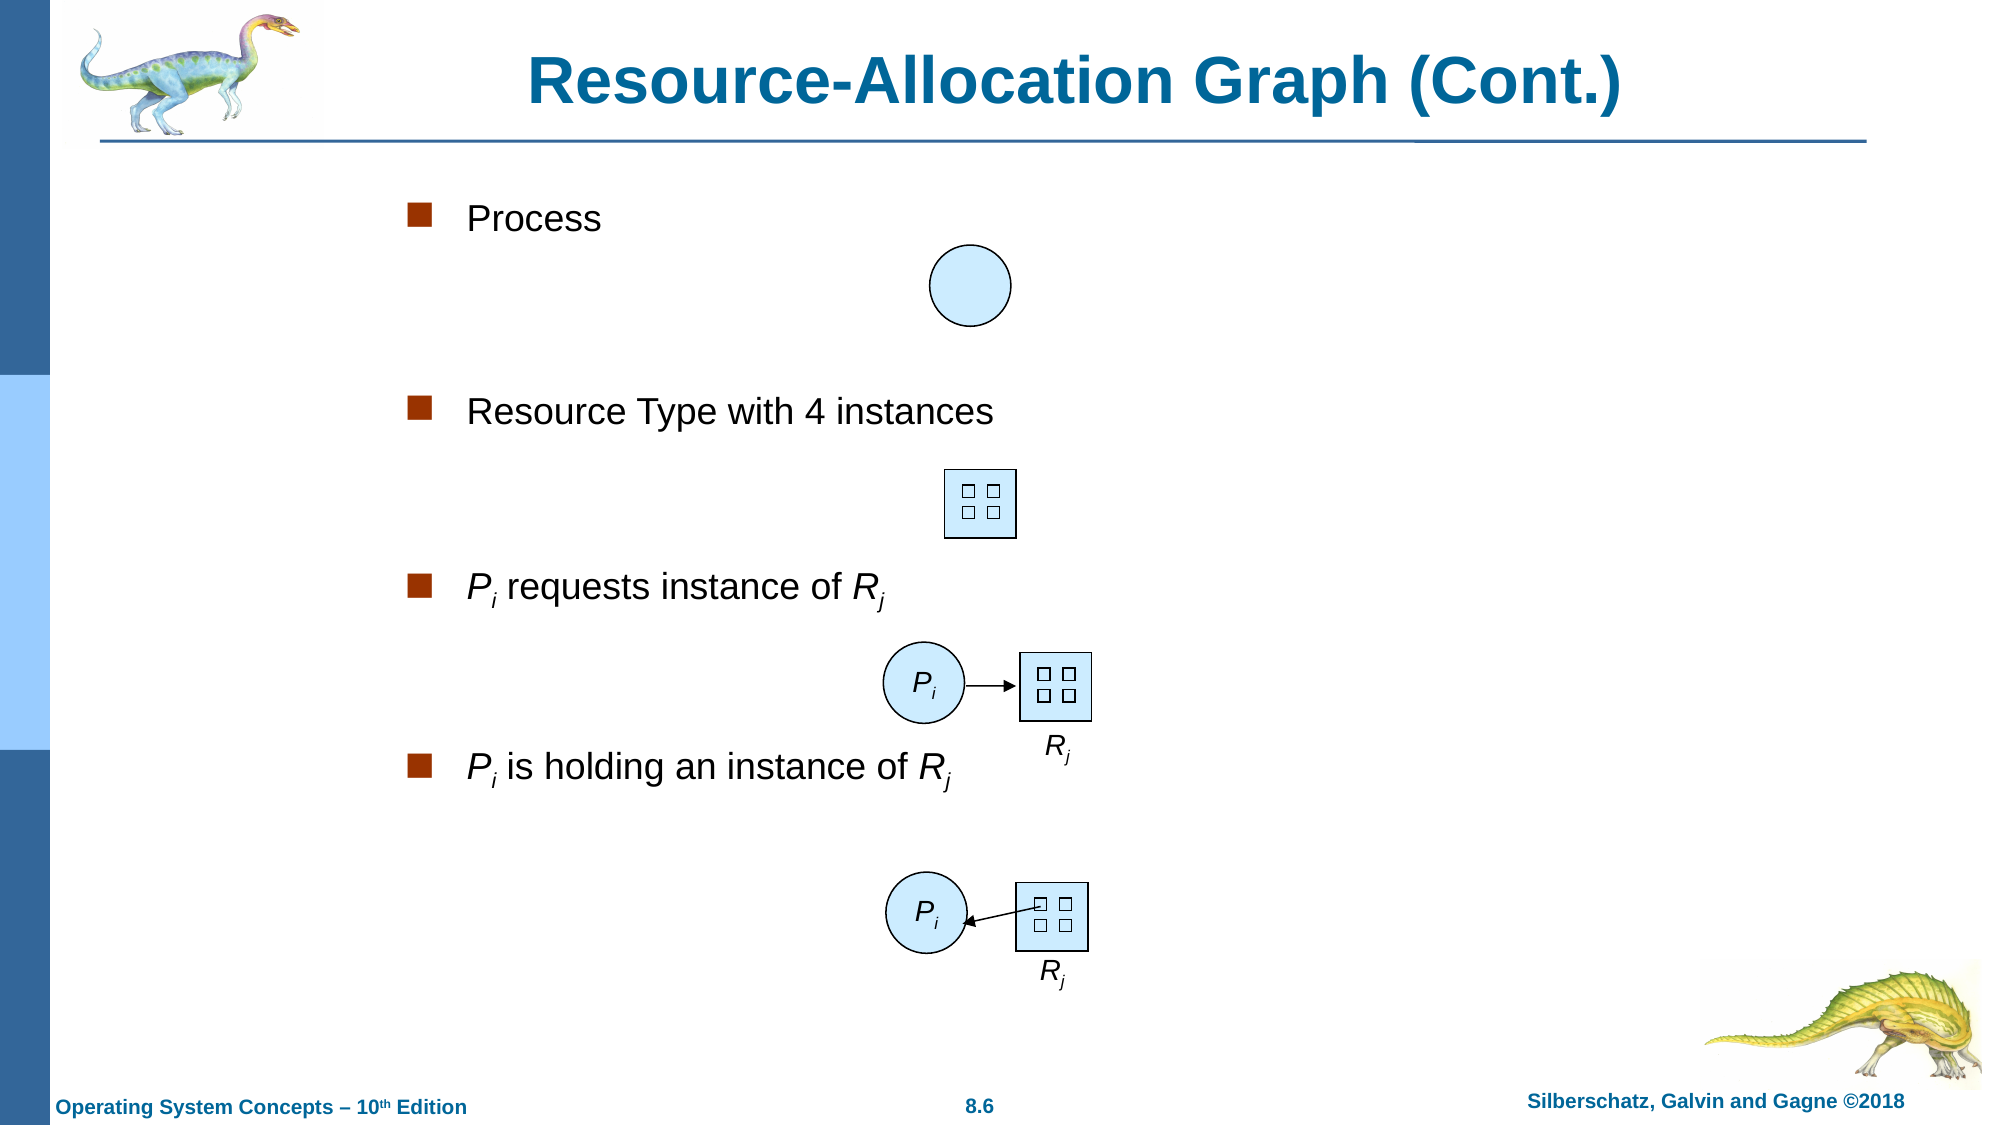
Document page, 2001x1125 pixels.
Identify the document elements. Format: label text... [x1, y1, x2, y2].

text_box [1019, 652, 1092, 722]
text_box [1015, 882, 1089, 952]
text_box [944, 469, 1017, 539]
title Resource-Allocation Graph (Cont.) [435, 29, 1717, 125]
list Process Resource Type with 4 instances Pi requests instance of Rj Pi is holding an instance of Rj [395, 186, 1600, 930]
text_box Pi [883, 642, 965, 724]
text_box Rj [1024, 960, 1080, 999]
picture [62, 0, 324, 149]
picture [1700, 959, 1982, 1090]
text_box [929, 245, 1011, 327]
text_box Pi [885, 872, 968, 954]
text_box [966, 679, 1014, 693]
text_box Rj [1029, 729, 1086, 774]
text_box [962, 913, 1010, 928]
